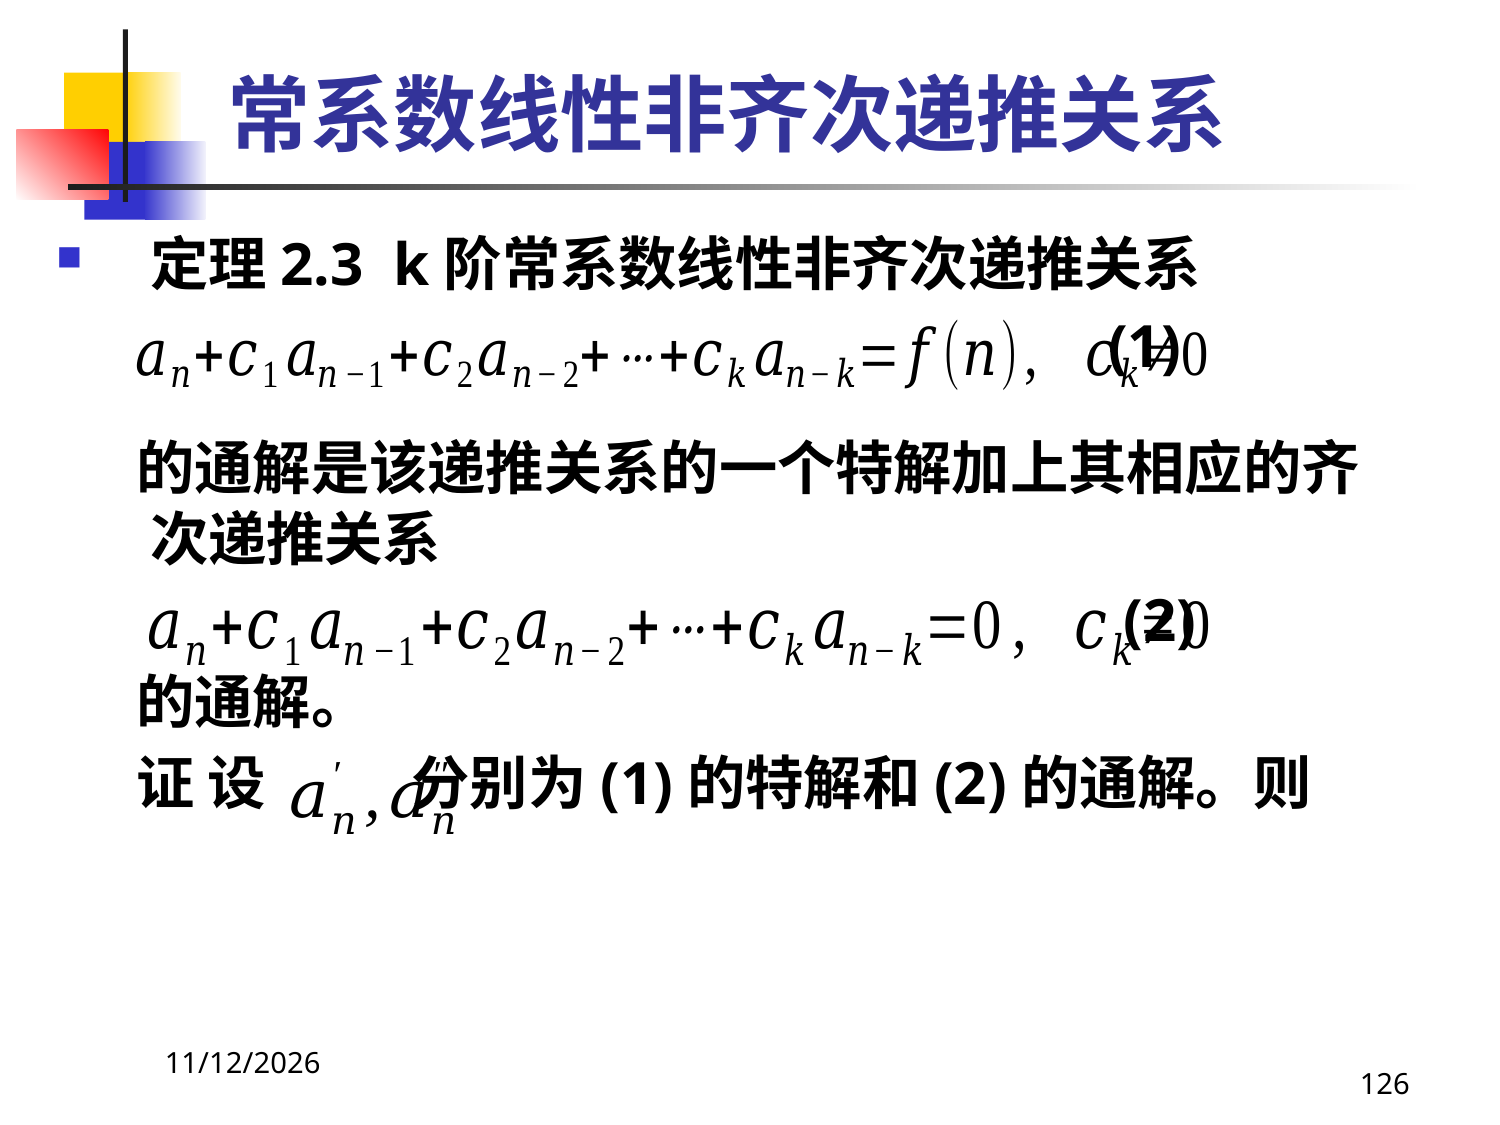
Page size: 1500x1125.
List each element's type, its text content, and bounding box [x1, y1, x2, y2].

list 定理2.3 k阶常系数线性非齐次递推关系 (1) 的通解是该递推关系的一个特解加上其相应的齐次递推关系 (2) 的通解。 证 设 分别为(1)的特解和(2)的通解。则 [41, 544, 1423, 556]
title 常系数线性非齐次递推关系 [212, 24, 1329, 170]
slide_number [150, 1037, 463, 1113]
slide_number 126 [1112, 1037, 1425, 1113]
list 定理2.3 k阶常系数线性非齐次递推关系 (1) 的通解是该递推关系的一个特解加上其相应的齐次递推关系 (2) 的通解。 证 设 分别为(1)的特解和(2)的通解。则 [41, 528, 1423, 539]
list 定理2.3 k阶常系数线性非齐次递推关系 (1) 的通解是该递推关系的一个特解加上其相应的齐次递推关系 (2) 的通解。 证 设 分别为(1)的特解和(2)的通解。则 [41, 220, 1423, 527]
list 定理2.3 k阶常系数线性非齐次递推关系 (1) 的通解是该递推关系的一个特解加上其相应的齐次递推关系 (2) 的通解。 证 设 分别为(1)的特解和(2)的通解。则 [41, 557, 1423, 987]
